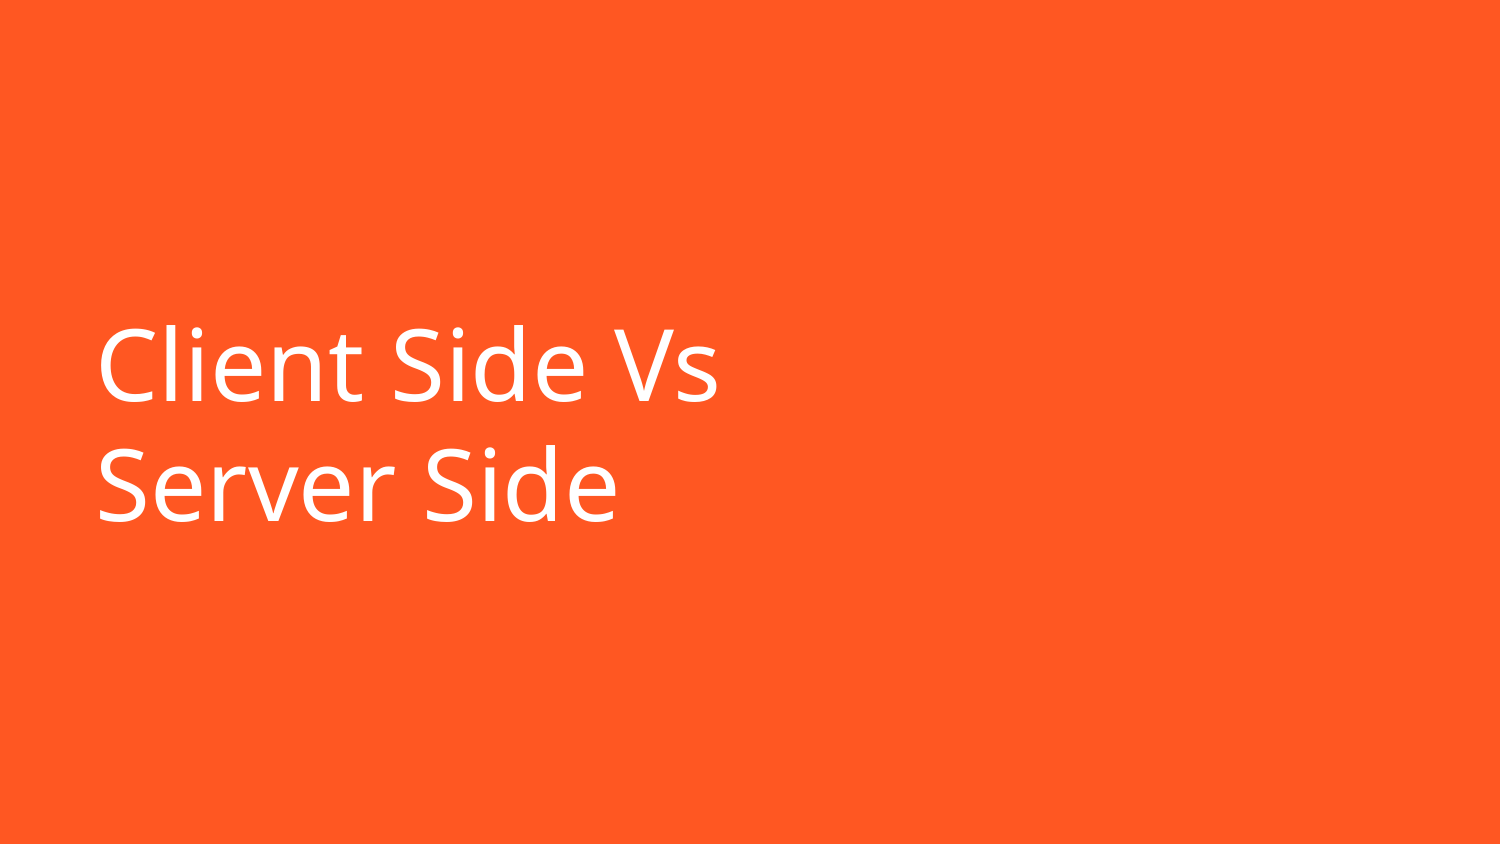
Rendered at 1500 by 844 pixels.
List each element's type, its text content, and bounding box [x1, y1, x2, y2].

title Client Side Vs Server Side [80, 86, 1013, 758]
